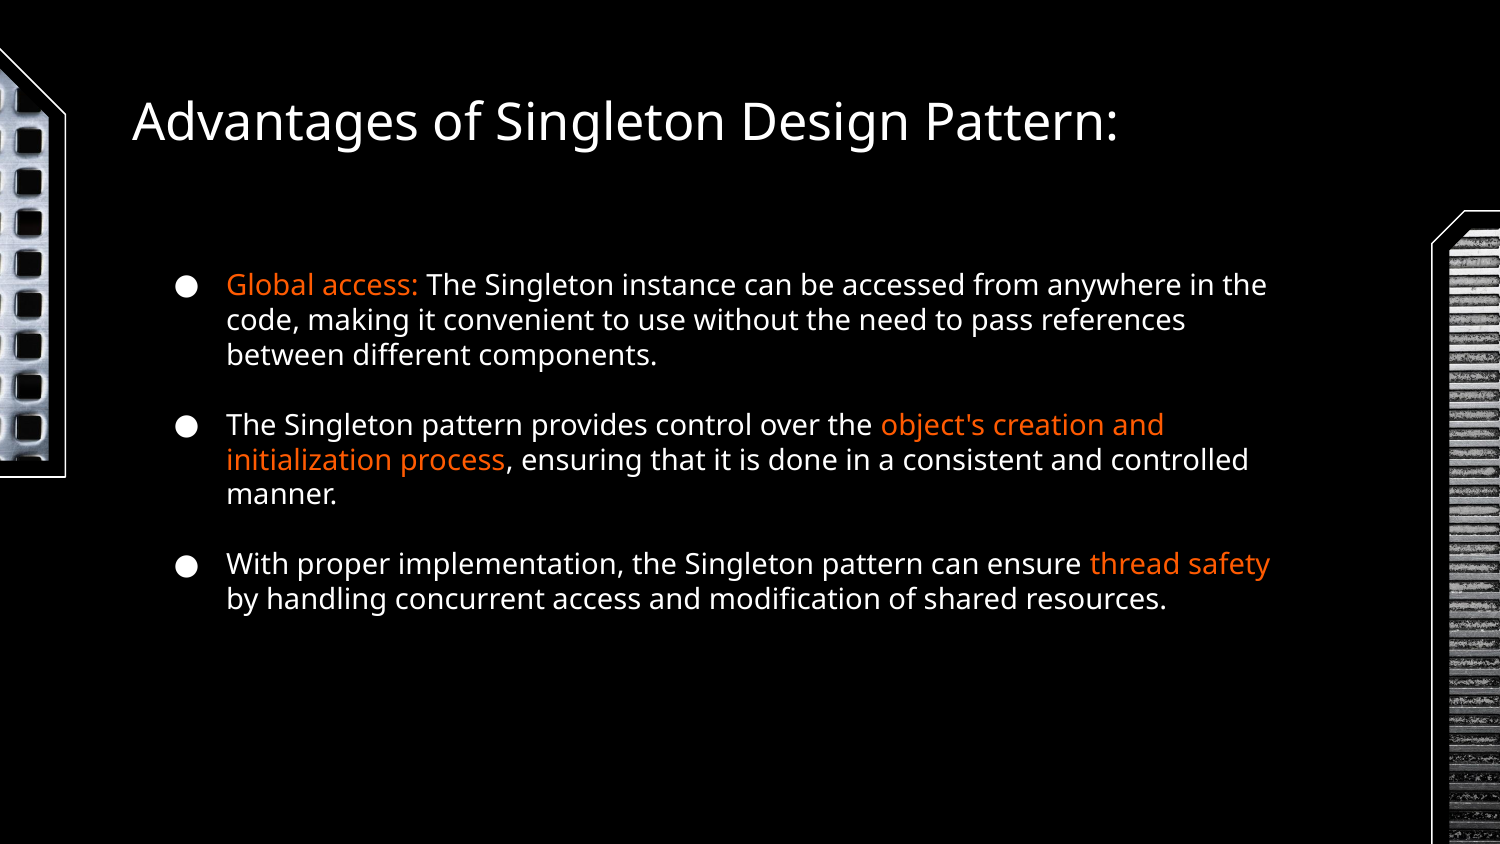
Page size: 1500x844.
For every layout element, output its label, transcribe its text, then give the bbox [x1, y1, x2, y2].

picture [0, 68, 49, 461]
text_box Global access: The Singleton instance can be accessed from anywhere in the code, making it convenient to use without the need to pass references between different components. The Singleton pattern provides control over the object's creation and initialization process, ensuring that it is done in a consistent and controlled manner. With proper implementation, the Singleton pattern can ensure thread safety by handling concurrent access and modification of shared resources. [136, 216, 1291, 701]
title Advantages of Singleton Design Pattern: [116, 72, 1383, 167]
picture [1449, 228, 1500, 844]
